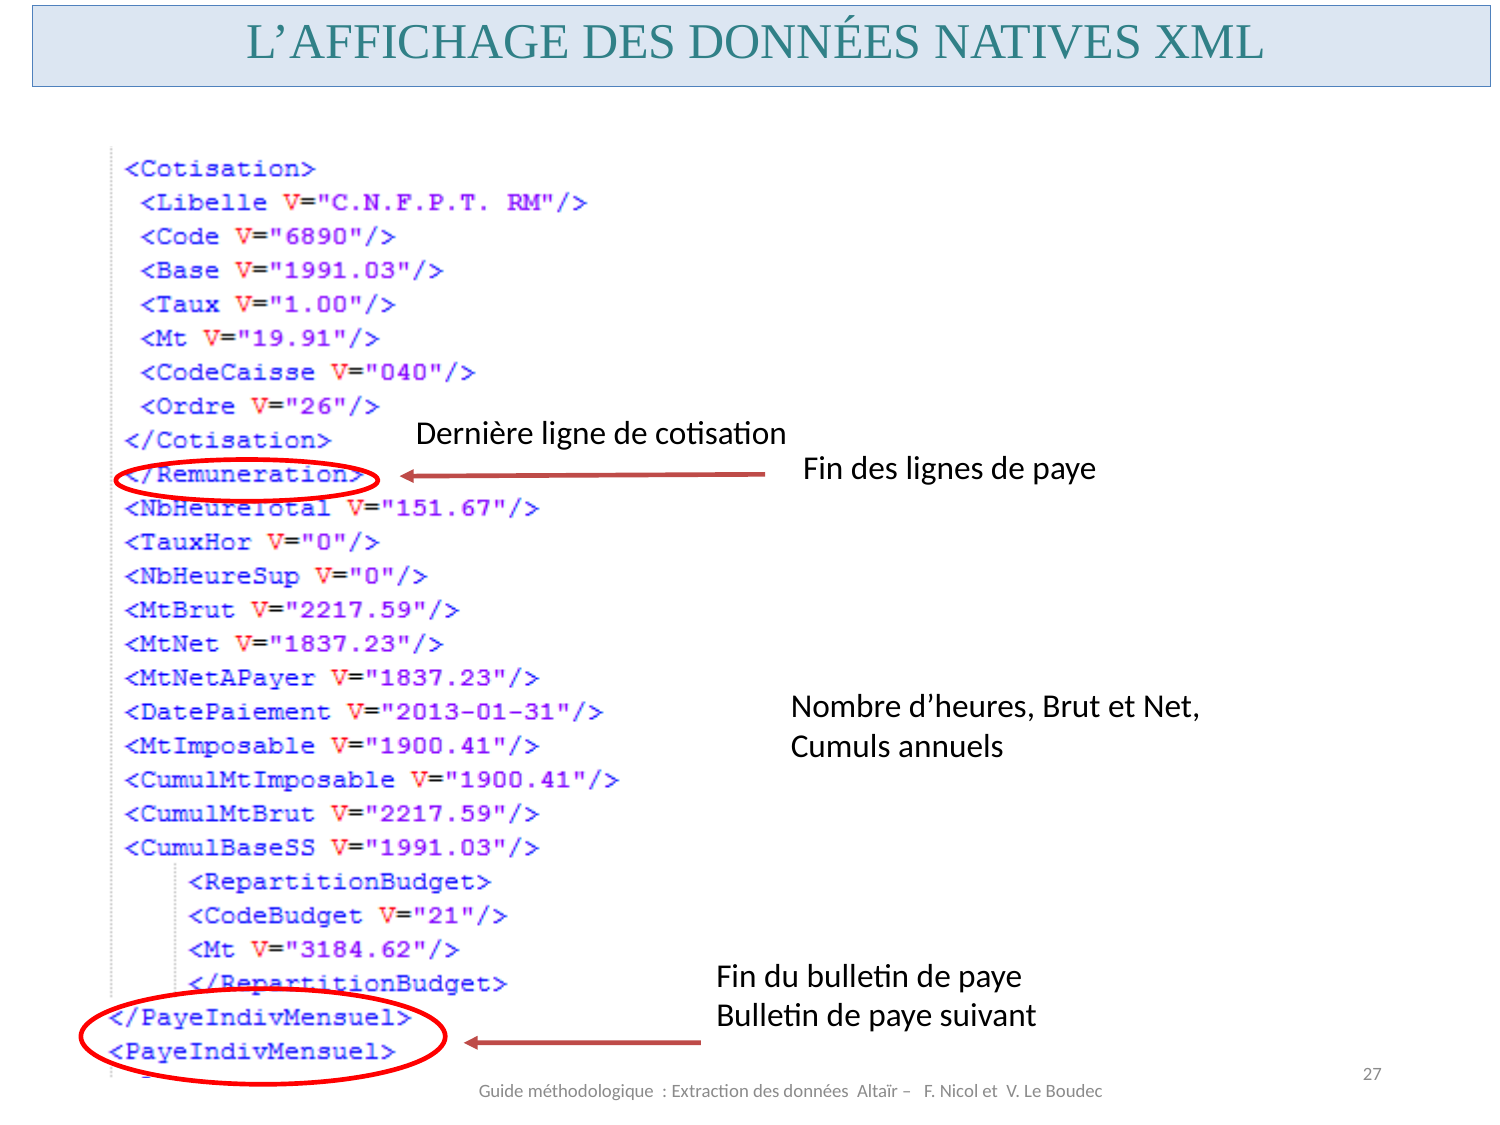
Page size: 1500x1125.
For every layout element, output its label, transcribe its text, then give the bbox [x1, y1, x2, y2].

text_box L’Affichage des données natives XML [32, 5, 1491, 87]
text_box Fin des lignes de paye [788, 439, 1221, 494]
text_box Fin du bulletin de paye Bulletin de paye suivant [726, 946, 1171, 1041]
text_box 27 [1059, 1042, 1397, 1103]
text_box Dernière ligne de cotisation [726, 403, 834, 499]
picture [98, 146, 722, 1078]
text_box Guide méthodologique : Extraction des données Altaïr – F. Nicol et V. Le Boudec [451, 1060, 1130, 1120]
text_box [78, 1016, 93, 1057]
text_box Nombre d’heures, Brut et Net, Cumuls annuels [775, 676, 1222, 816]
